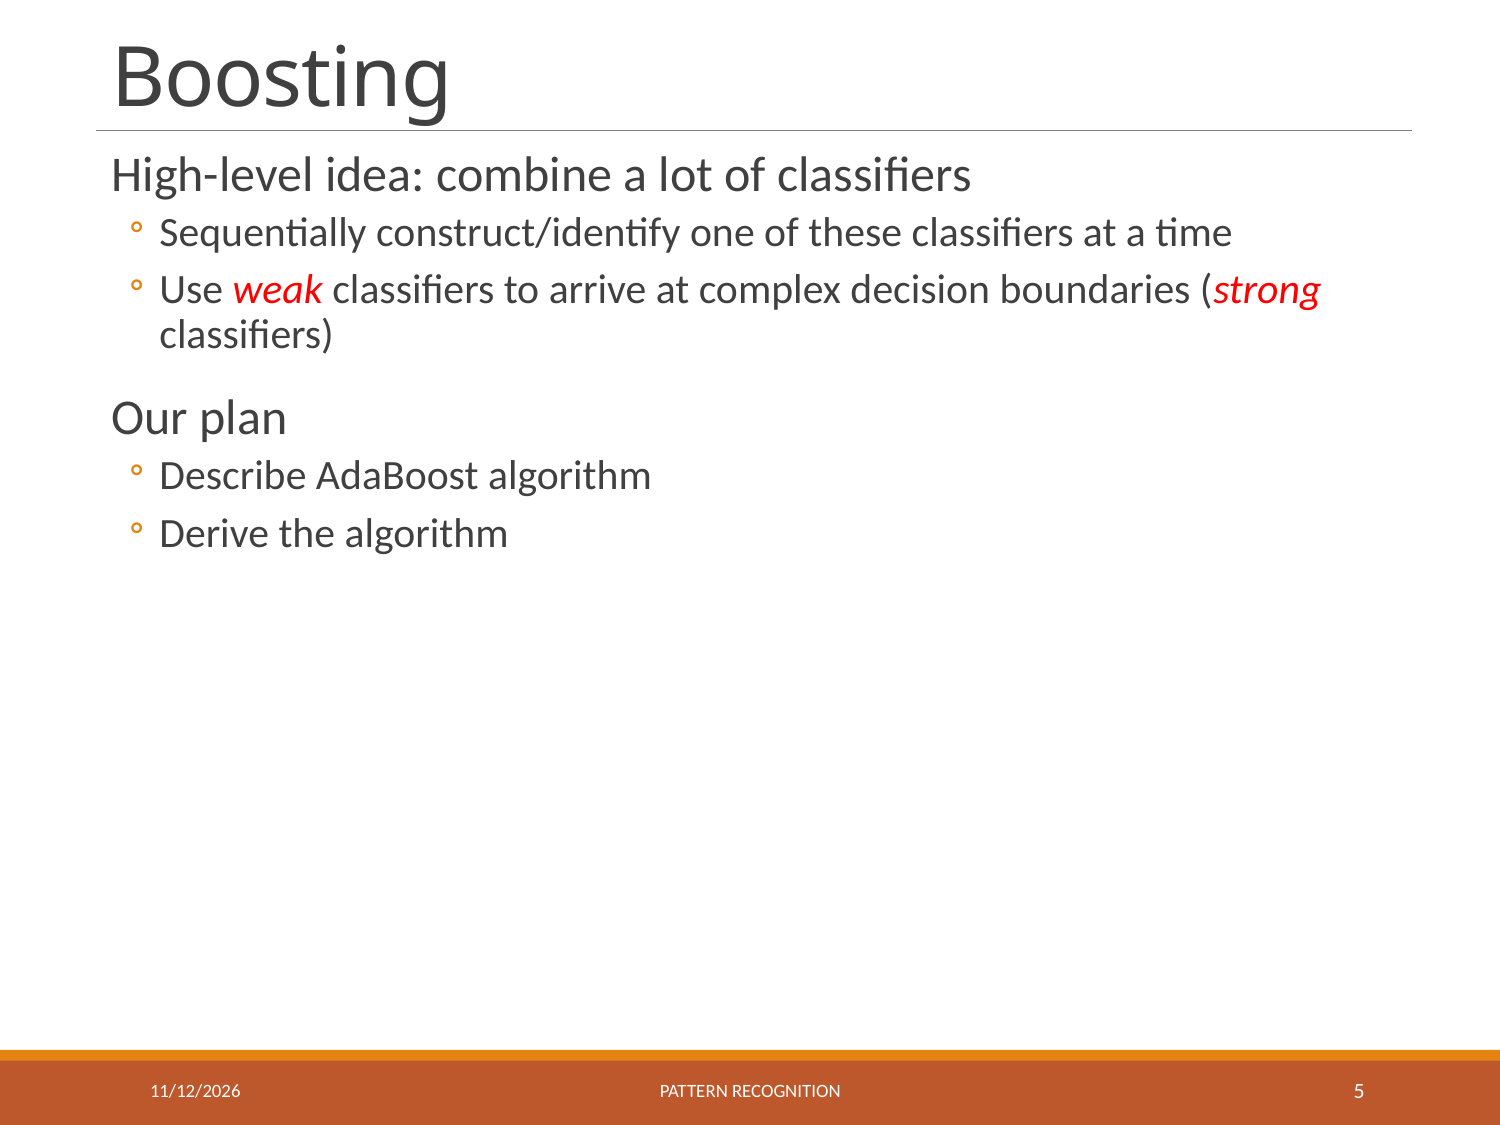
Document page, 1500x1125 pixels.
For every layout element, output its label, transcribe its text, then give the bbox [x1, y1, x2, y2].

list High-level idea: combine a lot of classifiers Sequentially construct/identify one of these classifiers at a time Use weak classifiers to arrive at complex decision boundaries (strong classifiers) Our plan Describe AdaBoost algorithm Derive the algorithm [96, 140, 1413, 1034]
slide_number 5 [1218, 1059, 1380, 1120]
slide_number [135, 1059, 440, 1120]
footer Pattern recognition [453, 1059, 1047, 1120]
title Boosting [96, 19, 1413, 131]
